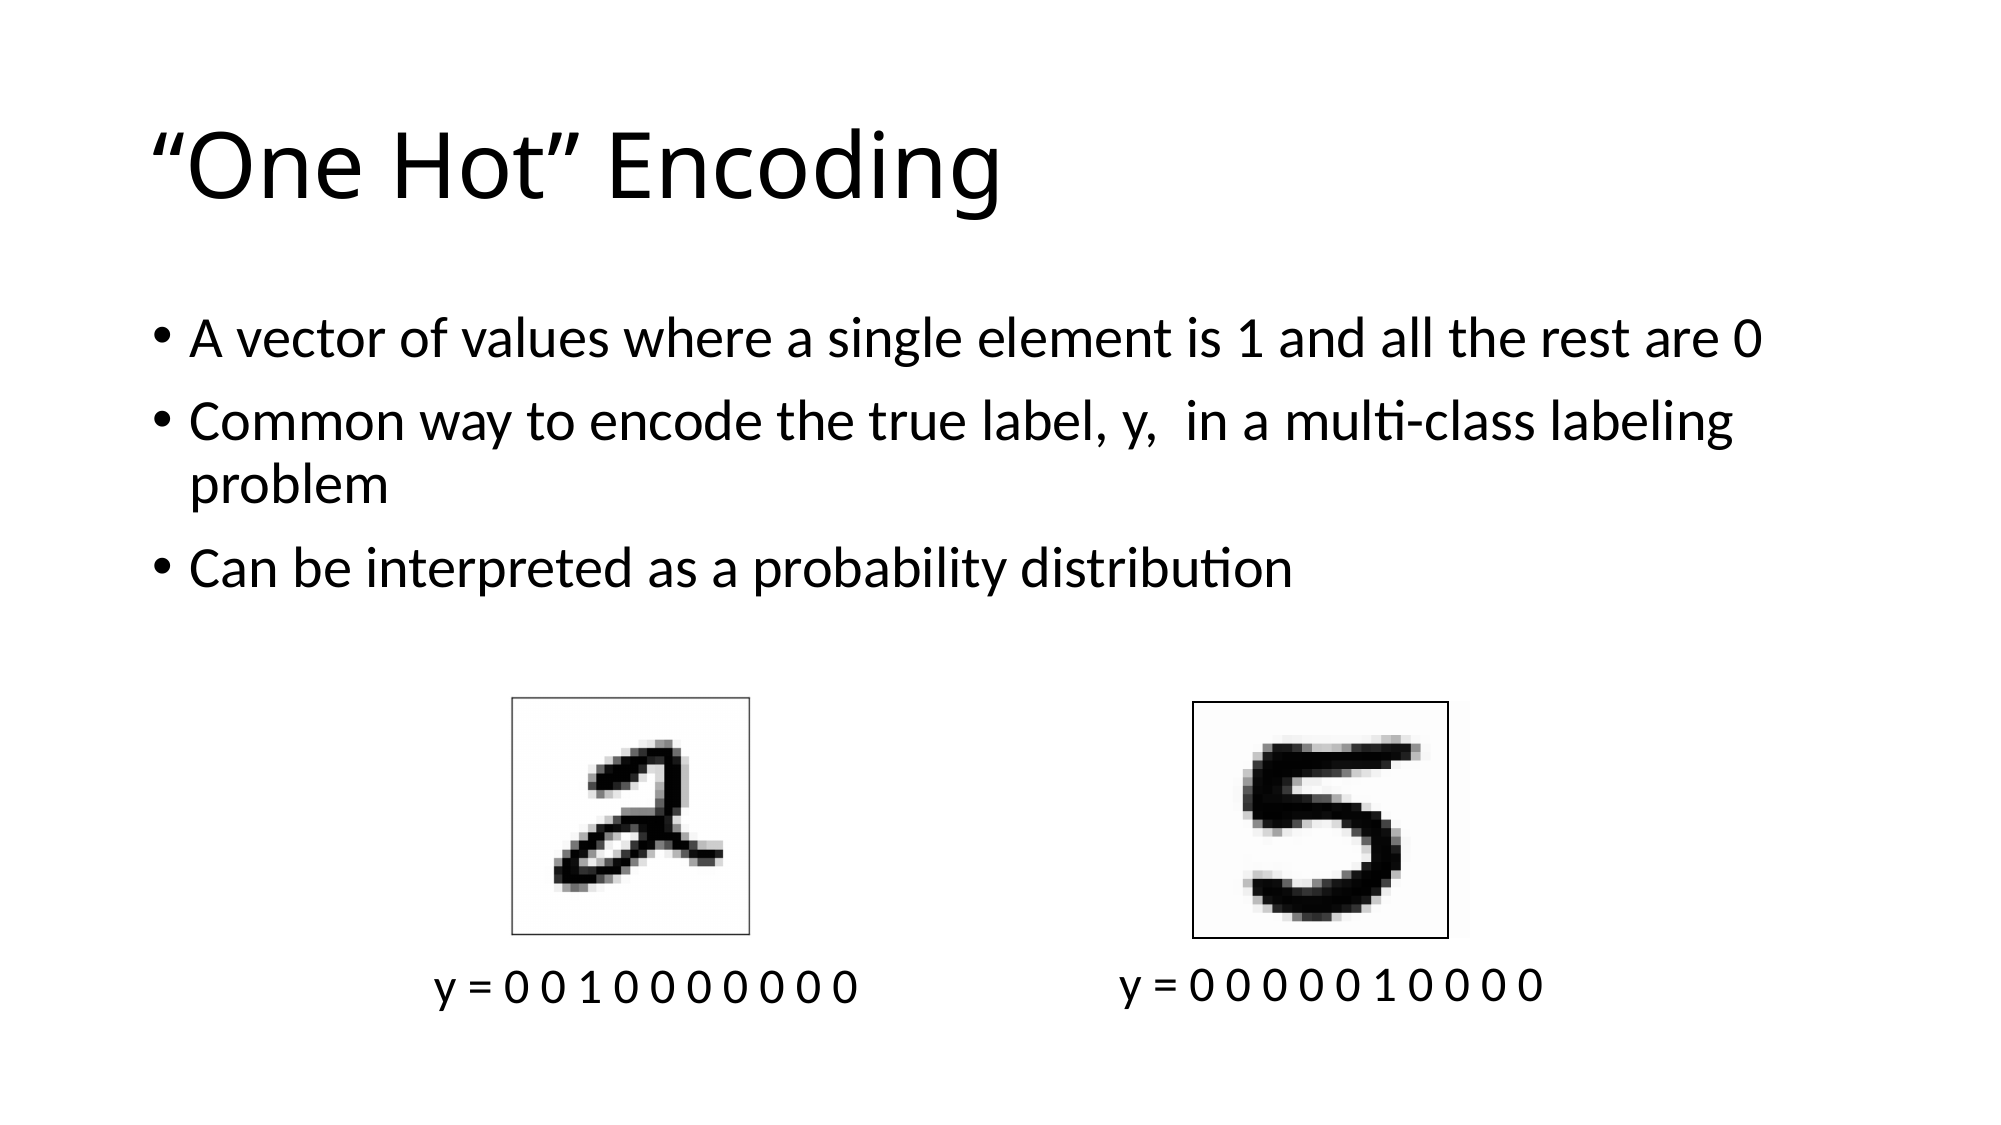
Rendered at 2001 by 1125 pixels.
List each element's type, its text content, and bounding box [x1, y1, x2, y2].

text_box y = 0 0 1 0 0 0 0 0 0 0 [419, 946, 873, 1022]
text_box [1192, 701, 1470, 938]
list A vector of values where a single element is 1 and all the rest are 0 Common way to encode the true label, y, in a multi-class labeling problem Can be interpreted as a probability distribution [137, 299, 1863, 927]
picture [509, 693, 752, 938]
text_box y = 0 0 0 0 0 1 0 0 0 0 [1104, 943, 1559, 1019]
title “One Hot” Encoding [137, 59, 1863, 278]
